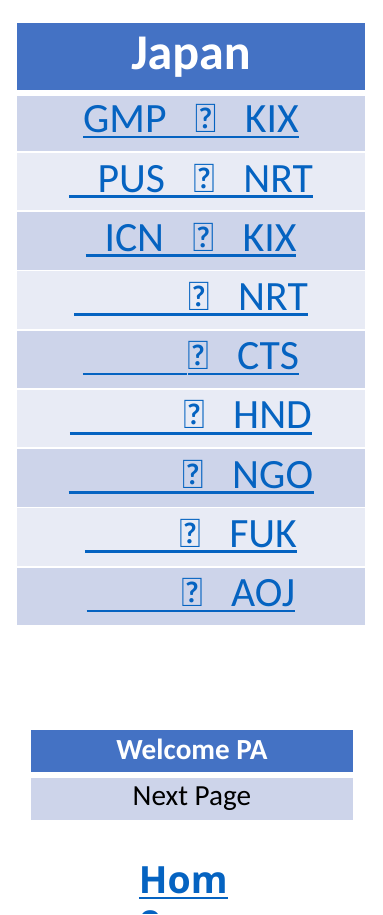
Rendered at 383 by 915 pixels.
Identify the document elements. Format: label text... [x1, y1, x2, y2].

table_cell Next Page [31, 778, 353, 820]
table_cell PUS 🛫 NRT [17, 153, 365, 210]
table_header Japan [17, 23, 365, 90]
text_box Home [138, 856, 245, 908]
table_cell 🛫 NGO [17, 449, 365, 507]
table_cell 🛫 CTS [17, 331, 365, 388]
table_cell 🛫 HND [17, 390, 365, 447]
table_header Welcome PA [31, 730, 353, 772]
table_cell 🛫 FUK [17, 508, 365, 566]
table_cell 🛫 NRT [17, 271, 365, 329]
table_cell ICN 🛫 KIX [17, 212, 365, 270]
table_cell GMP 🛫 KIX [17, 96, 365, 151]
table_cell 🛫 AOJ [17, 568, 365, 625]
